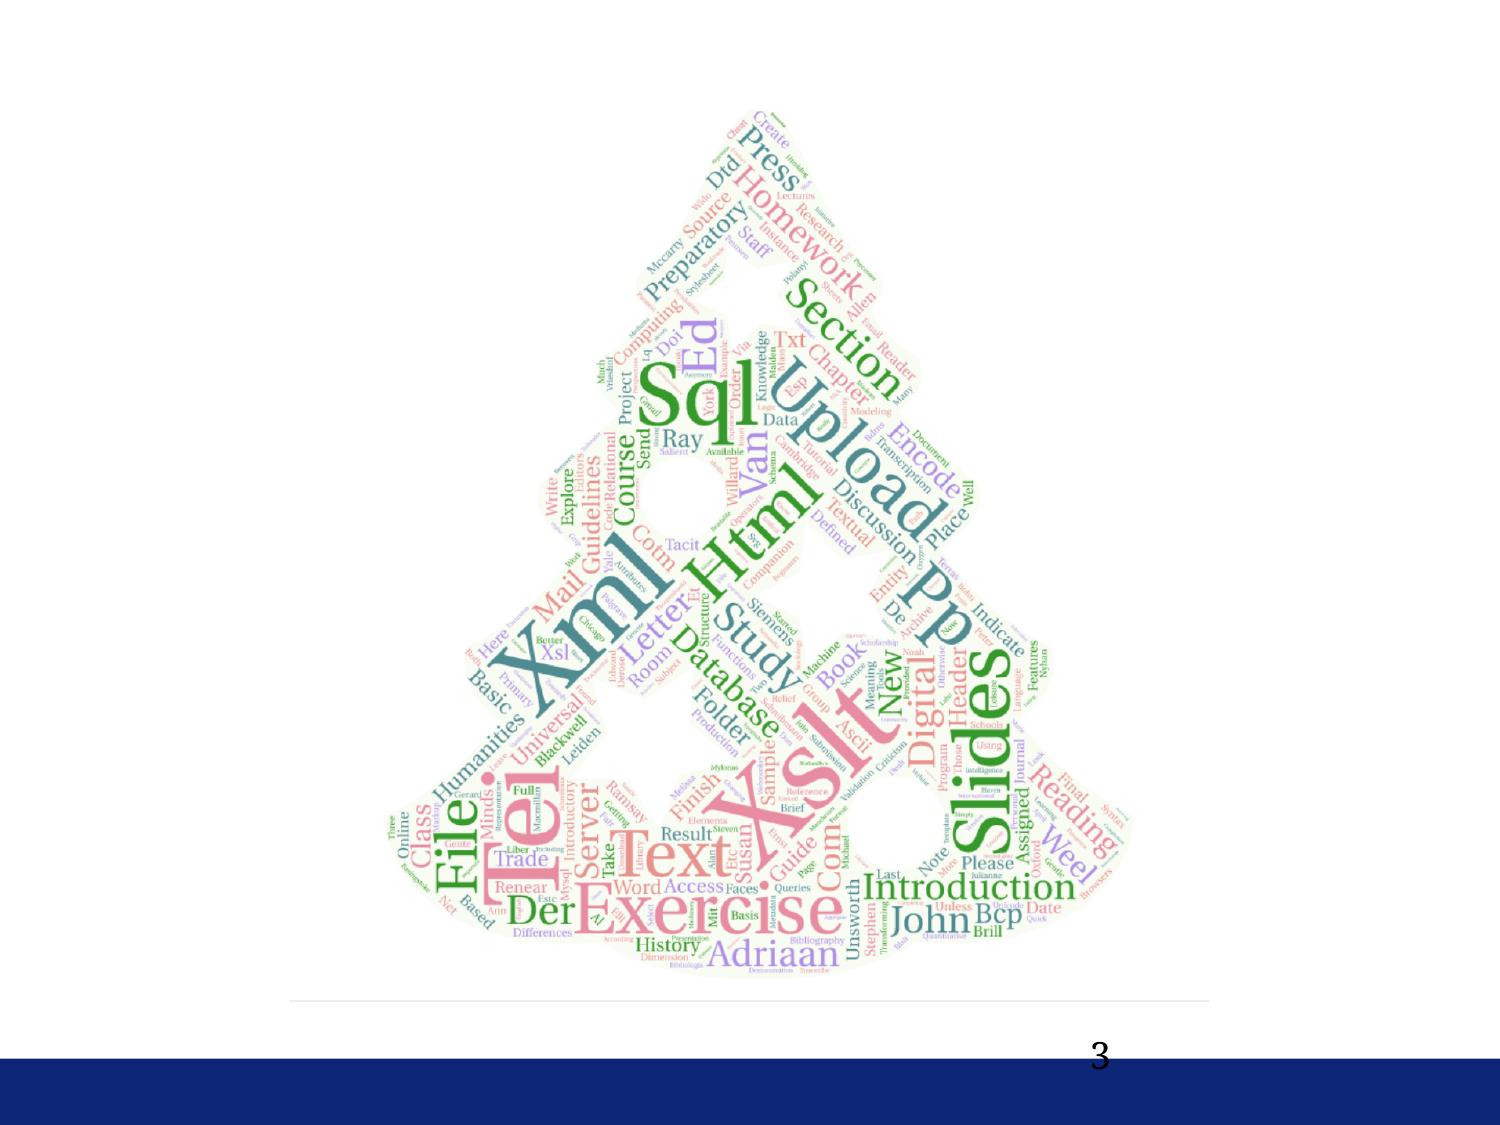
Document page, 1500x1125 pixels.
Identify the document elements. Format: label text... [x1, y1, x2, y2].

slide_number [75, 1024, 425, 1103]
picture [288, 89, 1209, 1006]
slide_number 3 [1074, 1024, 1425, 1103]
